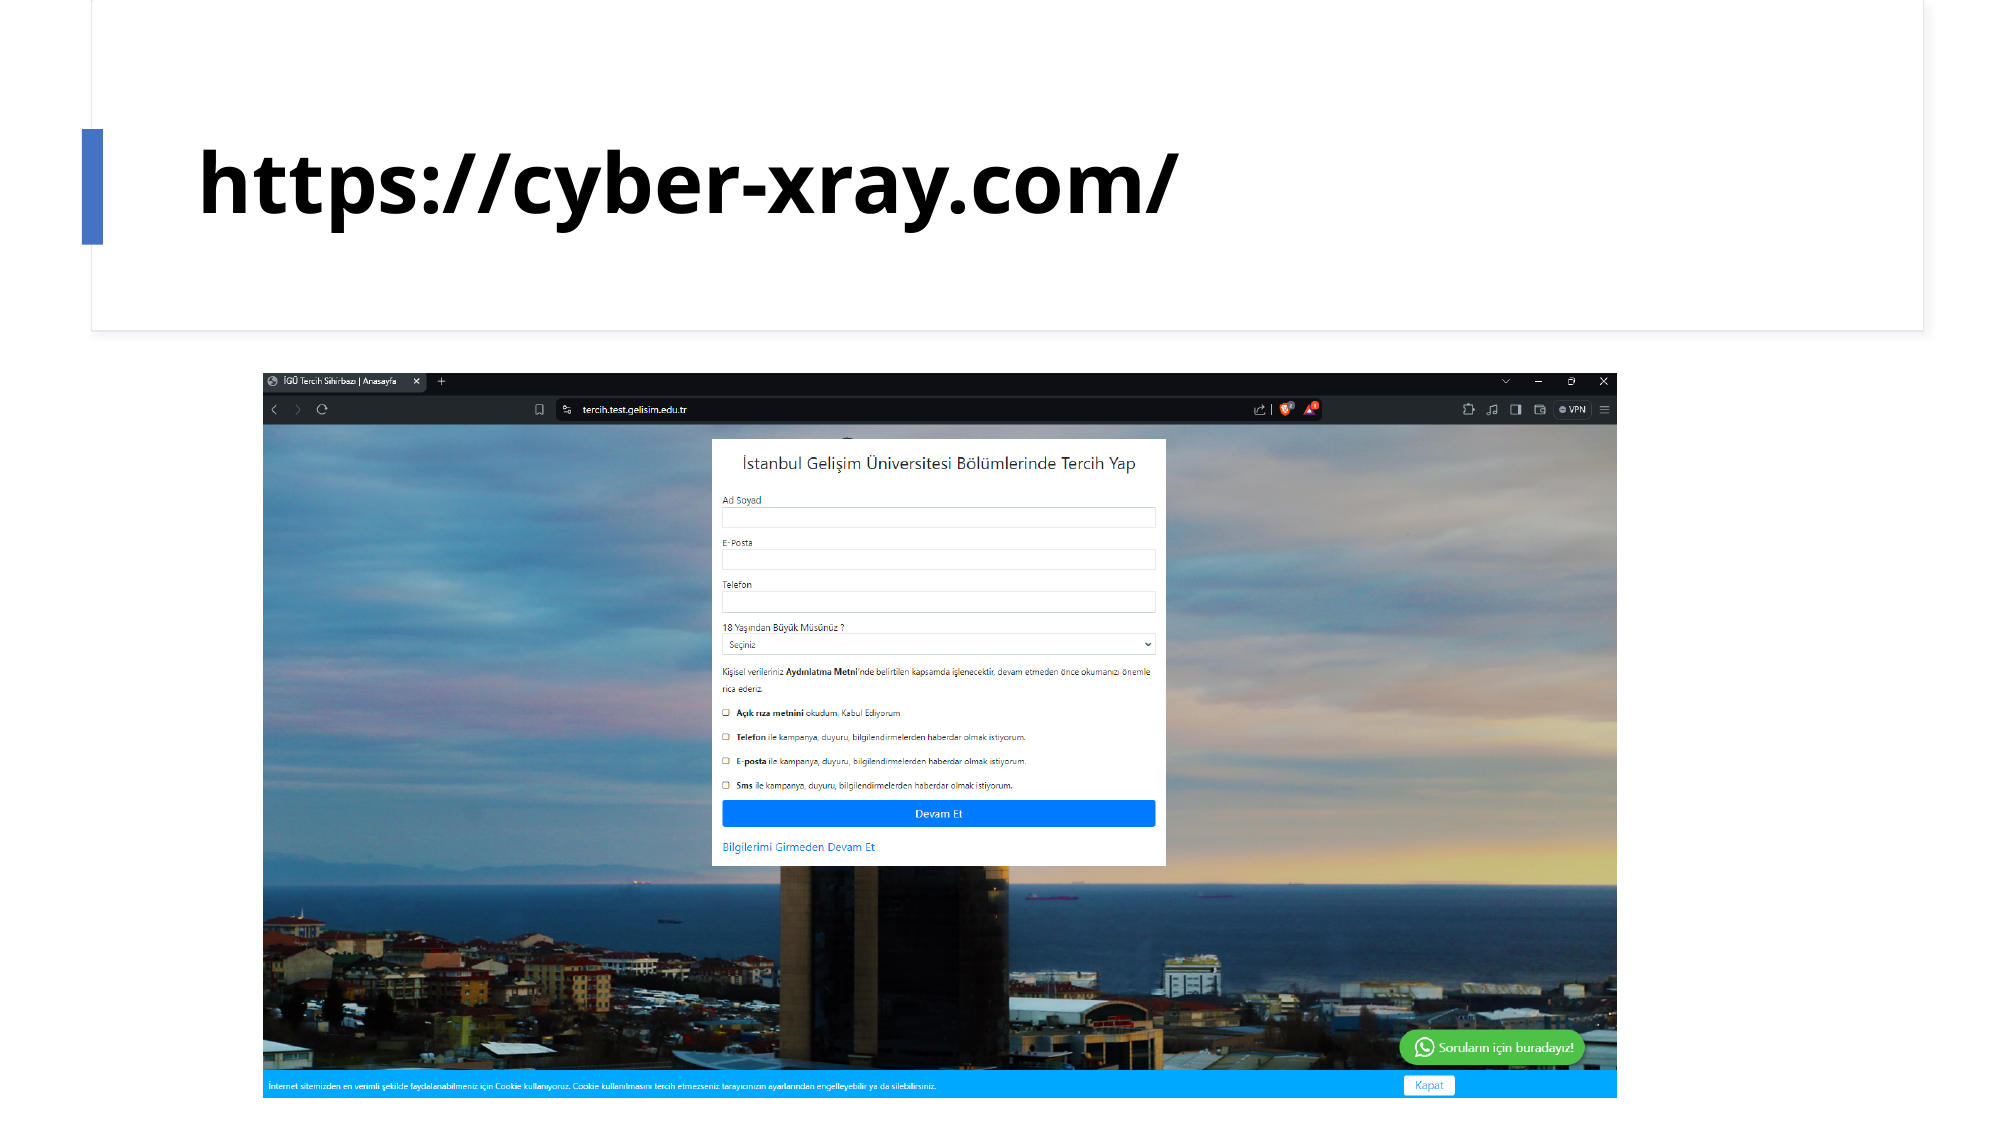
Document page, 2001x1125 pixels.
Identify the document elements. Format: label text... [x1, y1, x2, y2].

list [263, 373, 1617, 1098]
title https://cyber-xray.com/ [183, 90, 1851, 284]
